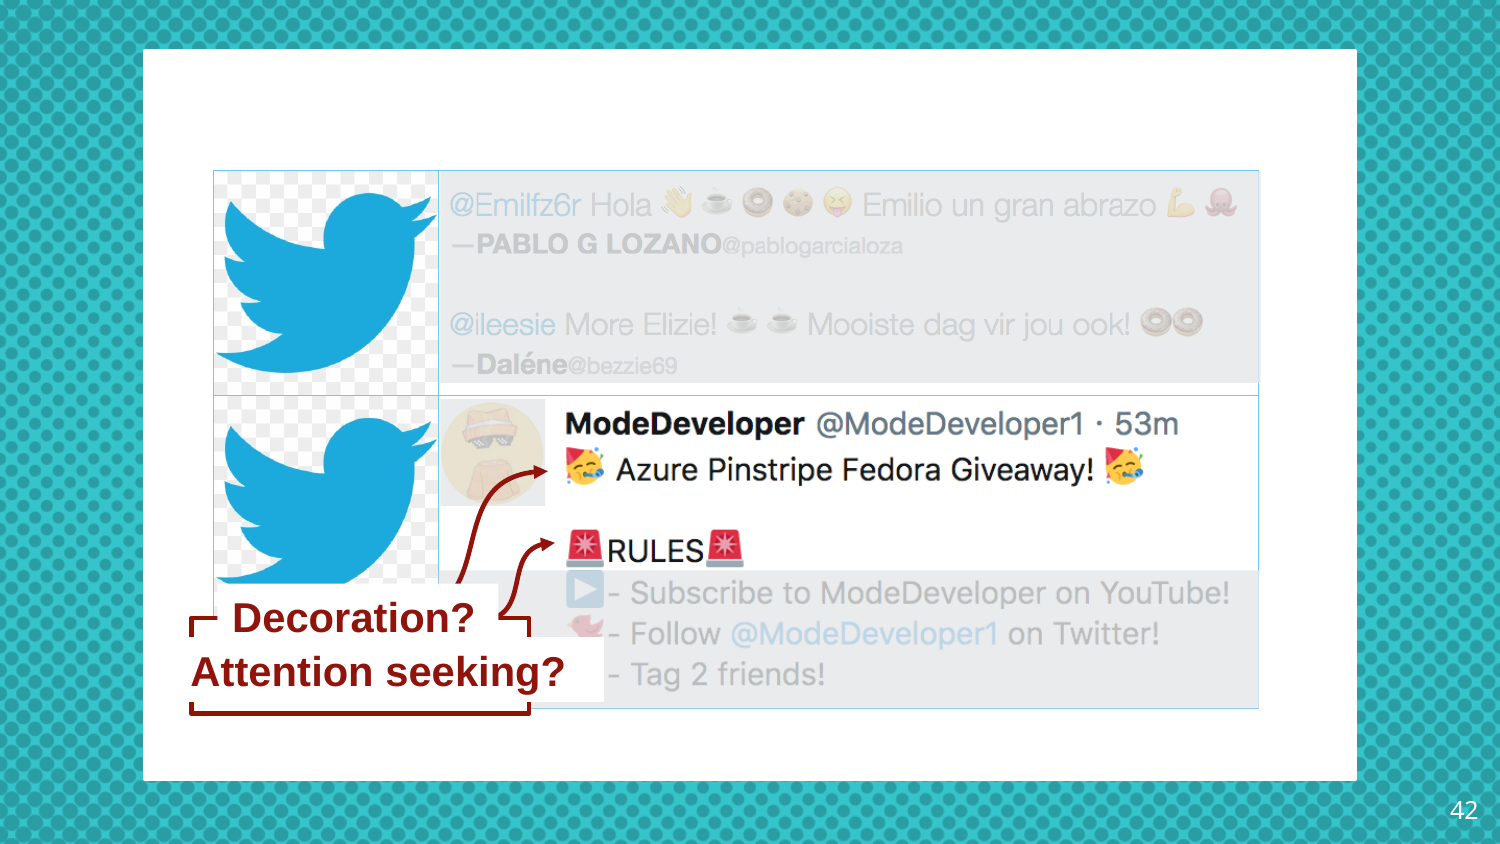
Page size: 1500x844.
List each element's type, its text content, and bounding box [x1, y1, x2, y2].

text_box Decoration? [217, 628, 433, 637]
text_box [390, 470, 549, 618]
slide_number 42 [1403, 779, 1494, 844]
picture [213, 170, 1260, 709]
text_box [191, 617, 217, 637]
text_box [191, 702, 434, 714]
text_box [551, 542, 556, 622]
text_box [143, 49, 1357, 781]
text_box Attention seeking? [175, 637, 433, 702]
